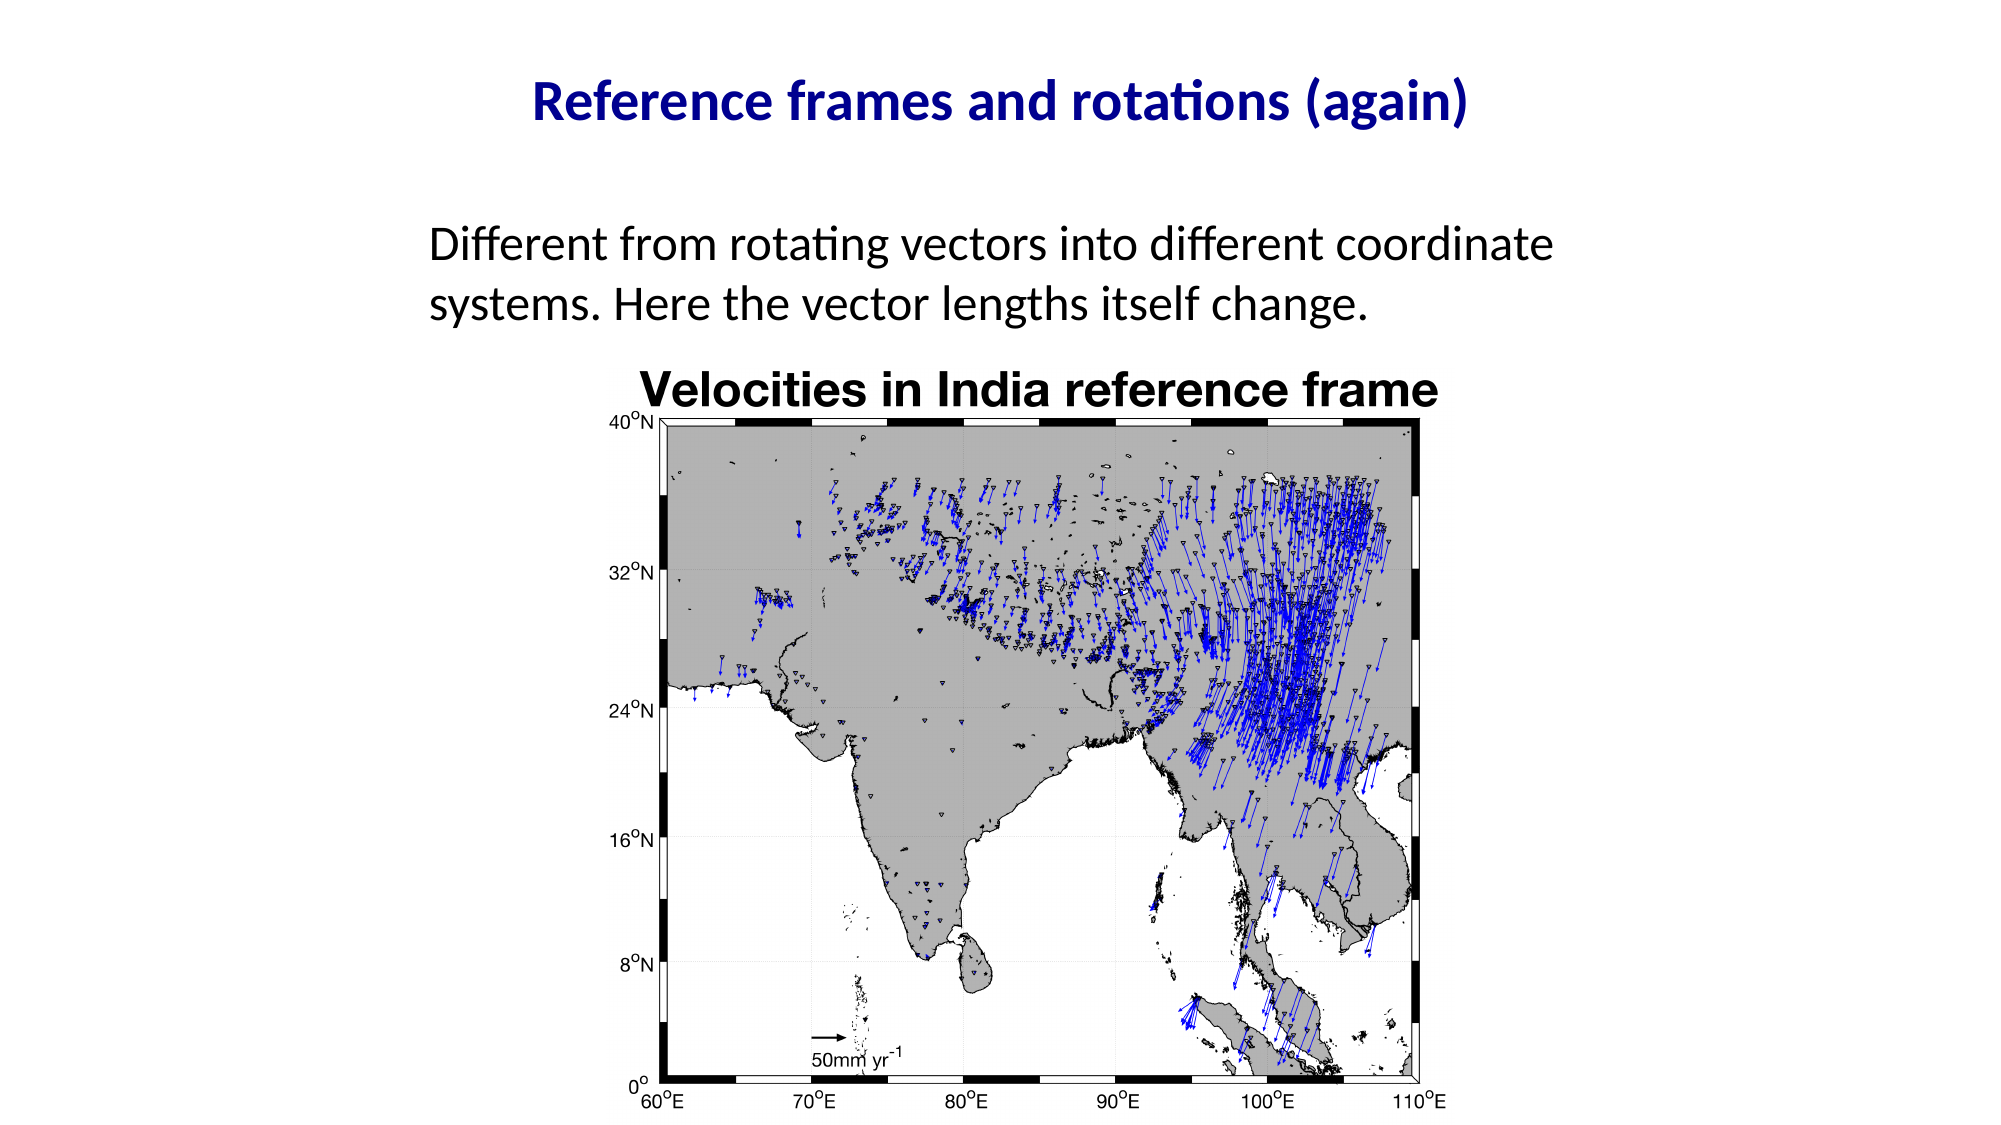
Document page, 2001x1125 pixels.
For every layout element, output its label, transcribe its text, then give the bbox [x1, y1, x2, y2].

picture [606, 367, 1455, 1125]
text_box Different from rotating vectors into different coordinate systems. Here the vector lengths itself change. [414, 202, 1586, 338]
text_box Reference frames and rotations (again) [375, 54, 1627, 140]
